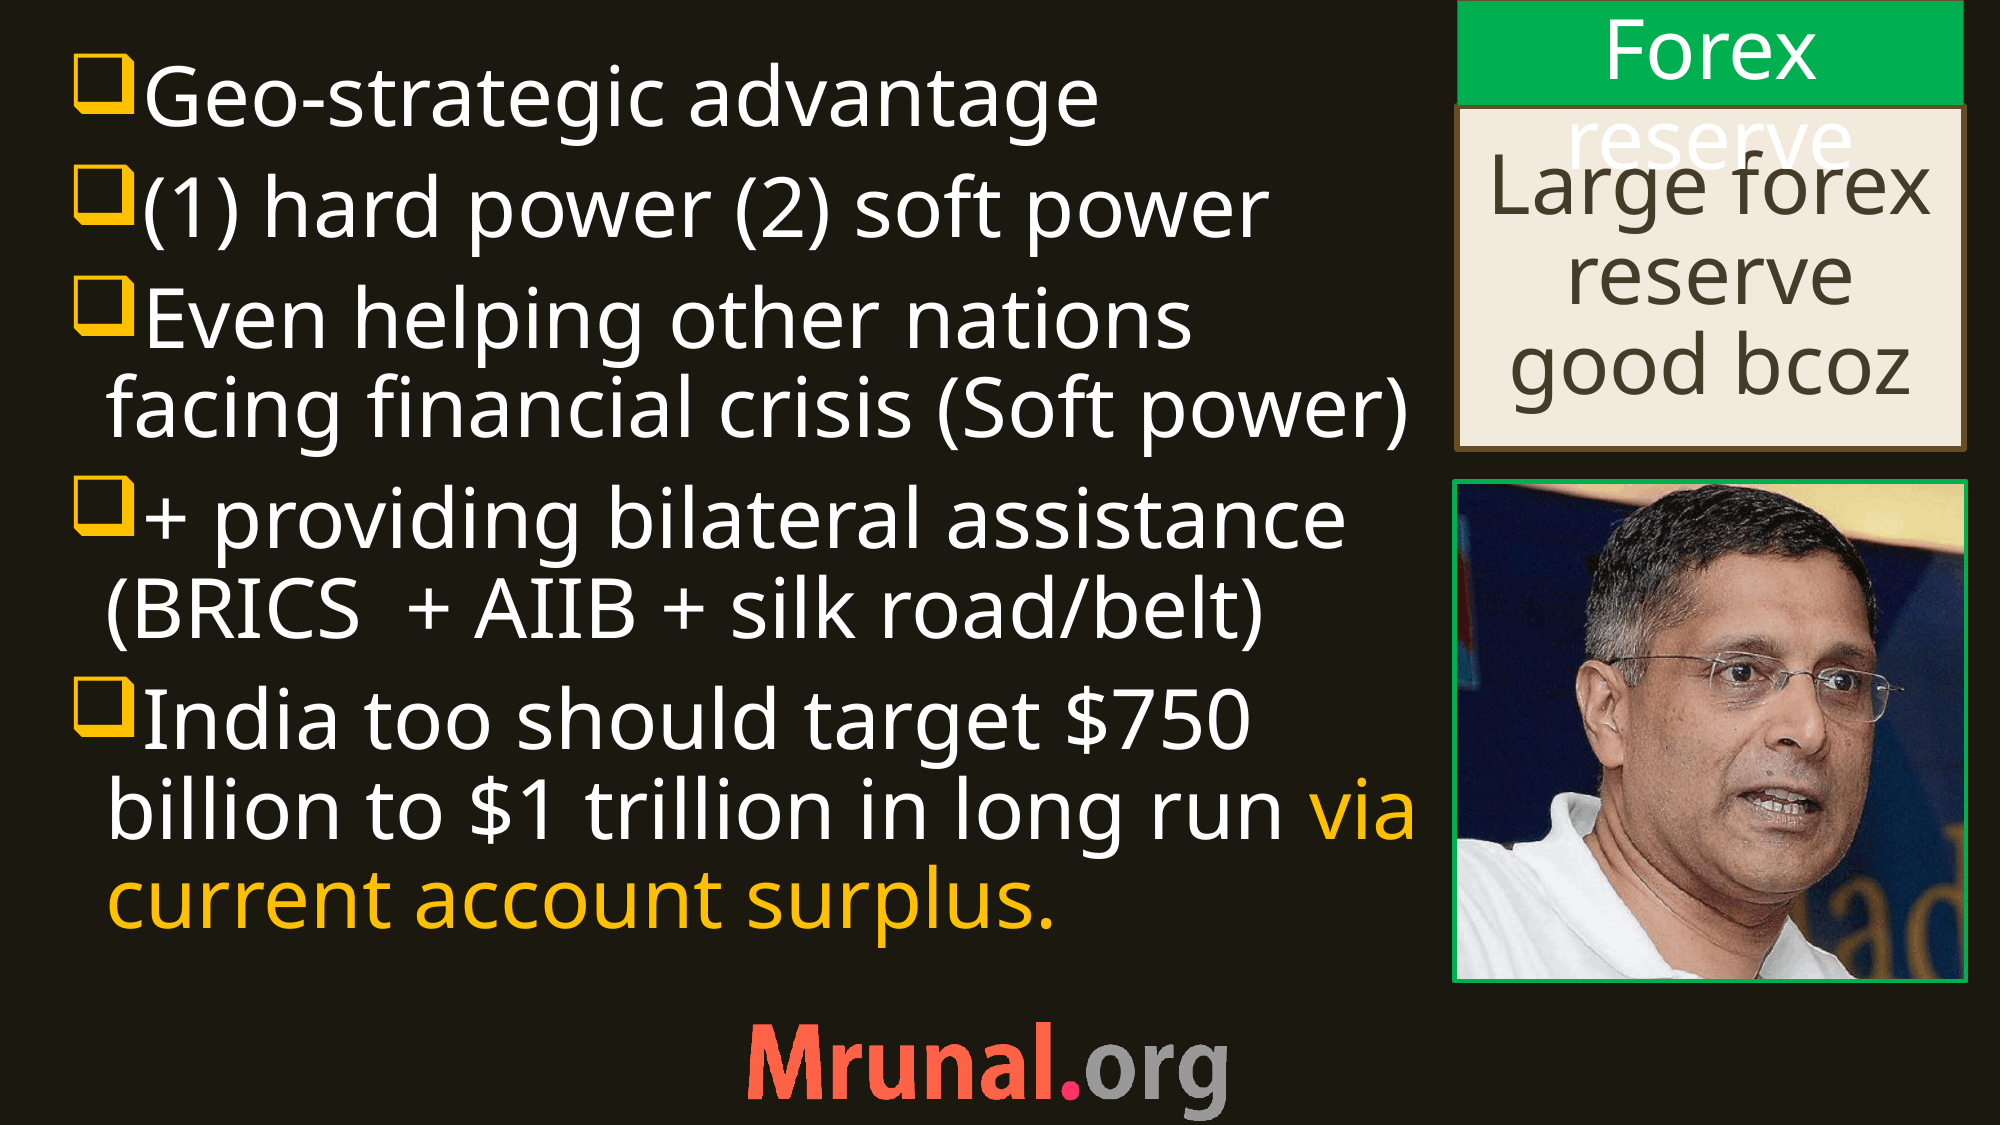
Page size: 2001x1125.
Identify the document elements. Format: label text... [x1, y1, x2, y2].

picture [741, 1014, 1230, 1125]
list Geo-strategic advantage (1) hard power (2) soft power Even helping other nations facing financial crisis (Soft power) + providing bilateral assistance (BRICS + AIIB + silk road/belt) India too should target $750 billion to $1 trillion in long run via current account surplus. [52, 47, 1447, 1014]
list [1456, 483, 1964, 979]
list Forex reserve [1457, 0, 1964, 106]
title Large forex reserve good bcoz [1454, 103, 1967, 452]
